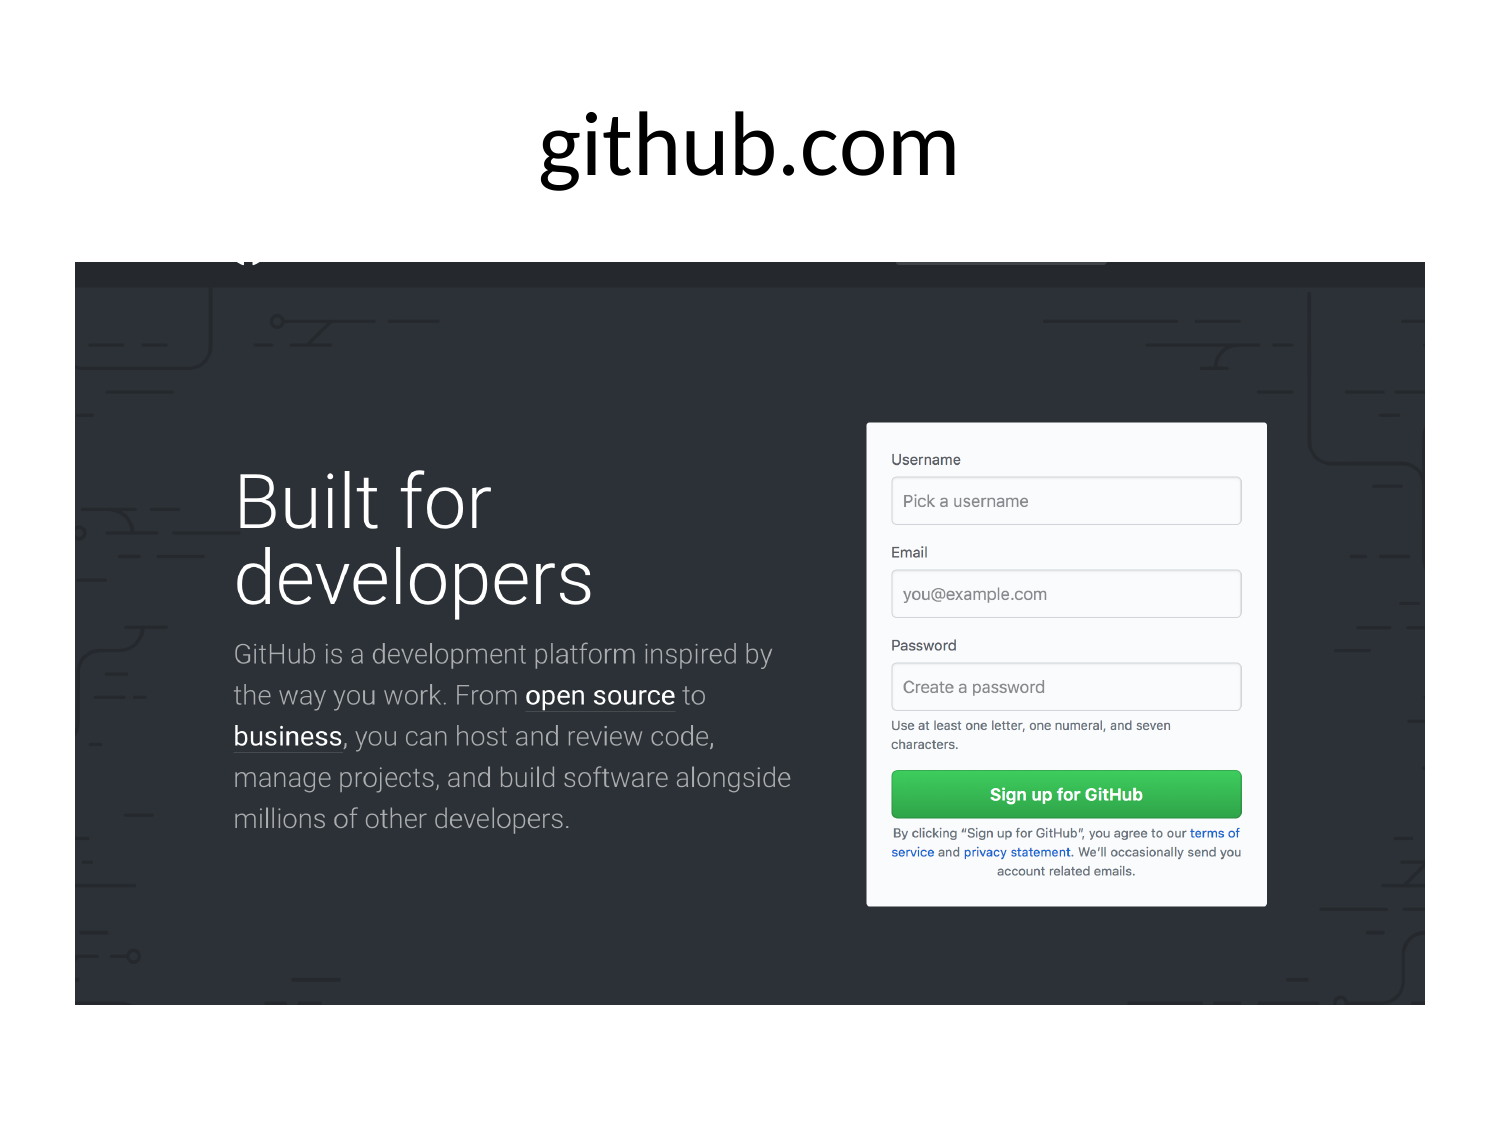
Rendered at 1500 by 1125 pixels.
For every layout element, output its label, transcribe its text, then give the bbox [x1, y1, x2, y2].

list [74, 262, 1426, 1006]
title github.com [75, 45, 1425, 233]
